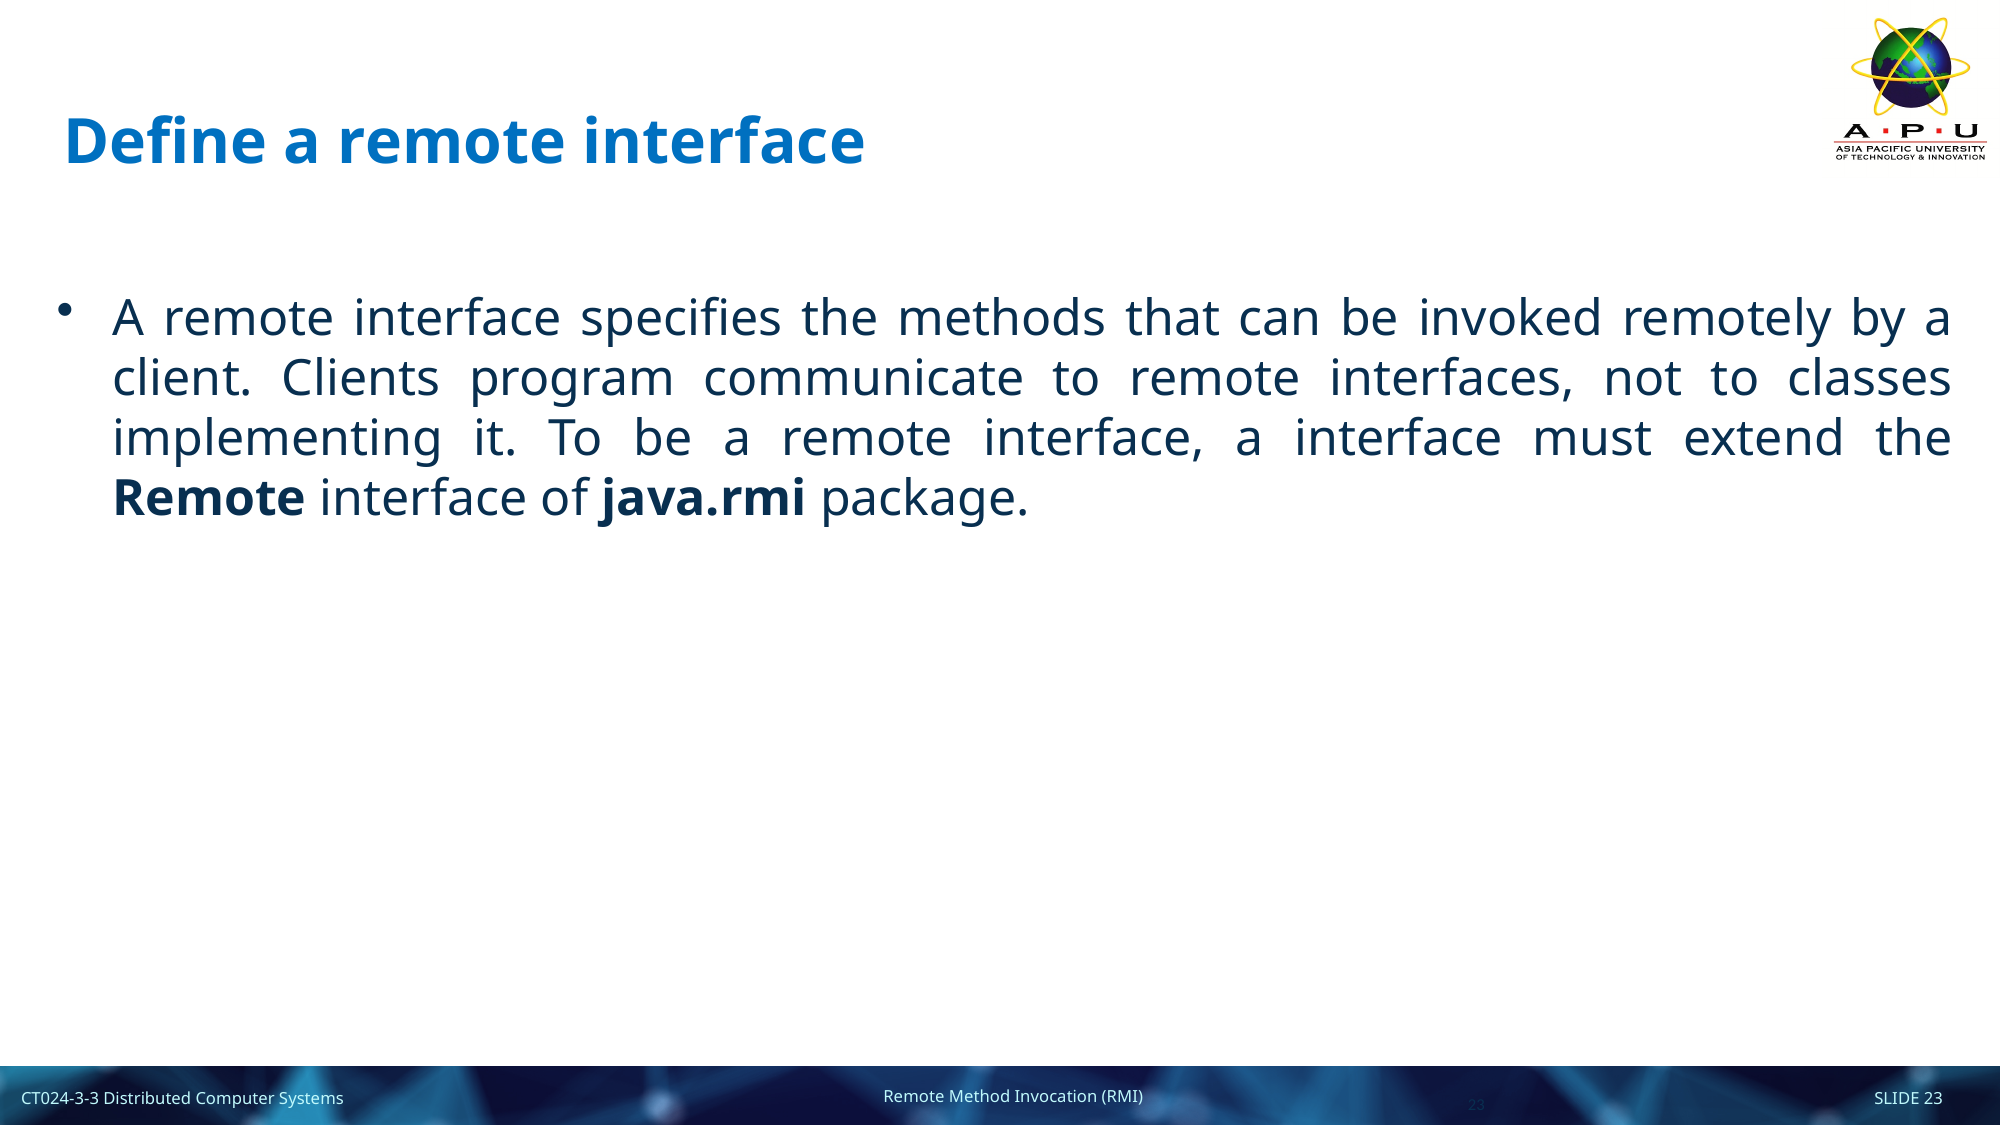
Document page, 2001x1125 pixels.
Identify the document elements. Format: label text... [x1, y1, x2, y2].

list A remote interface specifies the methods that can be invoked remotely by a client. Clients program communicate to remote interfaces, not to classes implementing it. To be a remote interface, a interface must extend the Remote interface of java.rmi package. [41, 278, 1969, 1021]
picture [0, 1066, 2000, 1125]
footer 23 [1025, 1086, 1500, 1125]
picture [1822, 0, 2000, 178]
title Define a remote interface [48, 45, 1764, 233]
